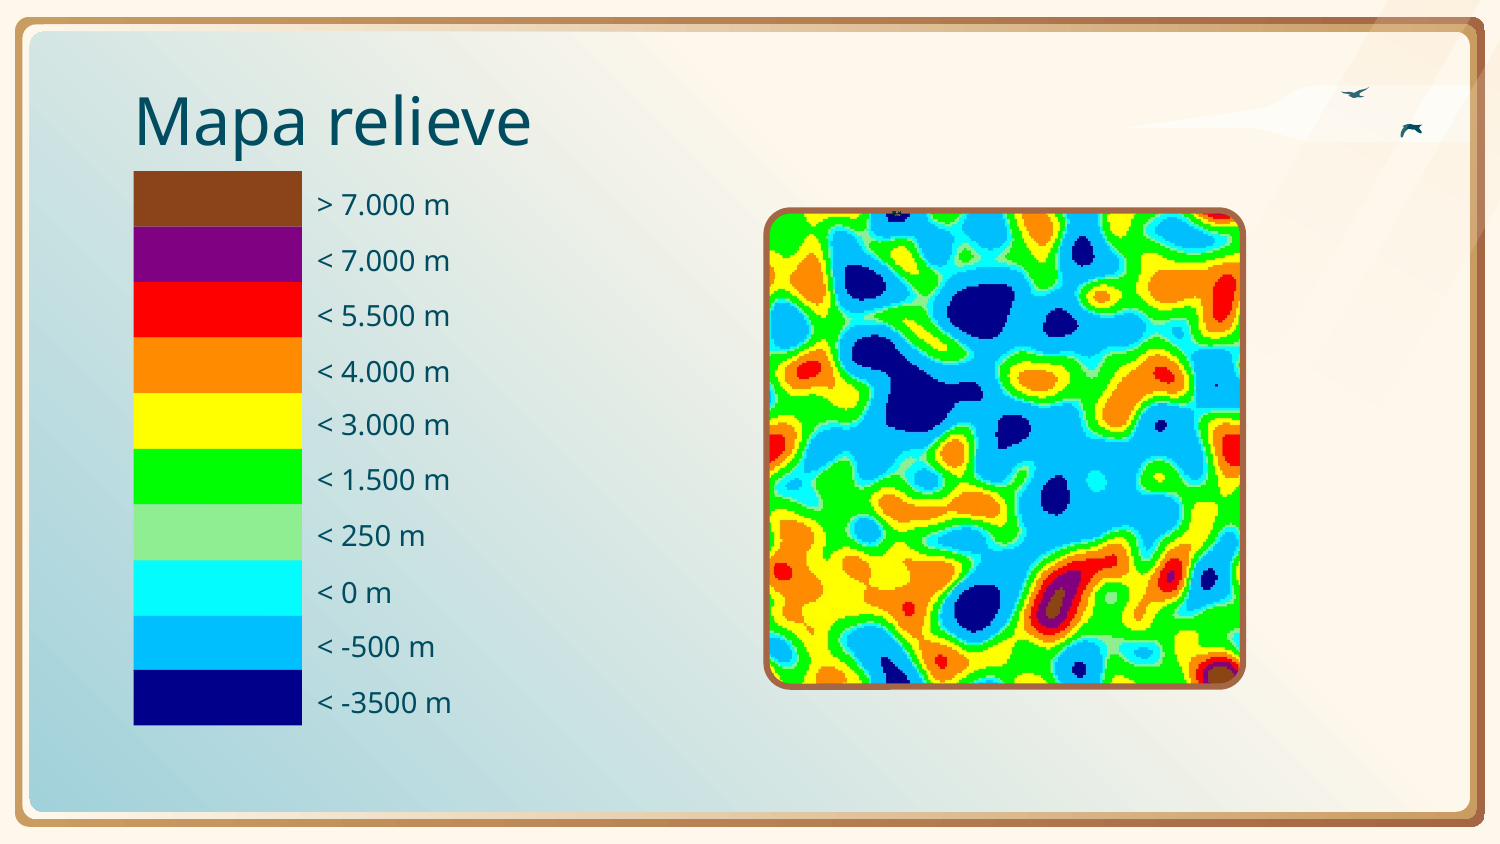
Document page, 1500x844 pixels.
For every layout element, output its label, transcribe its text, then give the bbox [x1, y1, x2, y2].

text_box > 7.000 m [303, 170, 651, 227]
text_box < 7.000 m [307, 227, 651, 284]
text_box < -3500 m [307, 670, 651, 726]
text_box < -500 m [307, 615, 651, 670]
picture [766, 210, 1244, 687]
text_box < 4.000 m [307, 339, 651, 395]
text_box < 250 m [307, 503, 651, 559]
text_box < 5.500 m [307, 284, 651, 339]
text_box < 3.000 m [307, 395, 651, 448]
title Mapa relieve [118, 63, 1382, 161]
text_box < 1.500 m [307, 448, 651, 503]
text_box < 0 m [307, 559, 651, 615]
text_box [133, 170, 303, 726]
